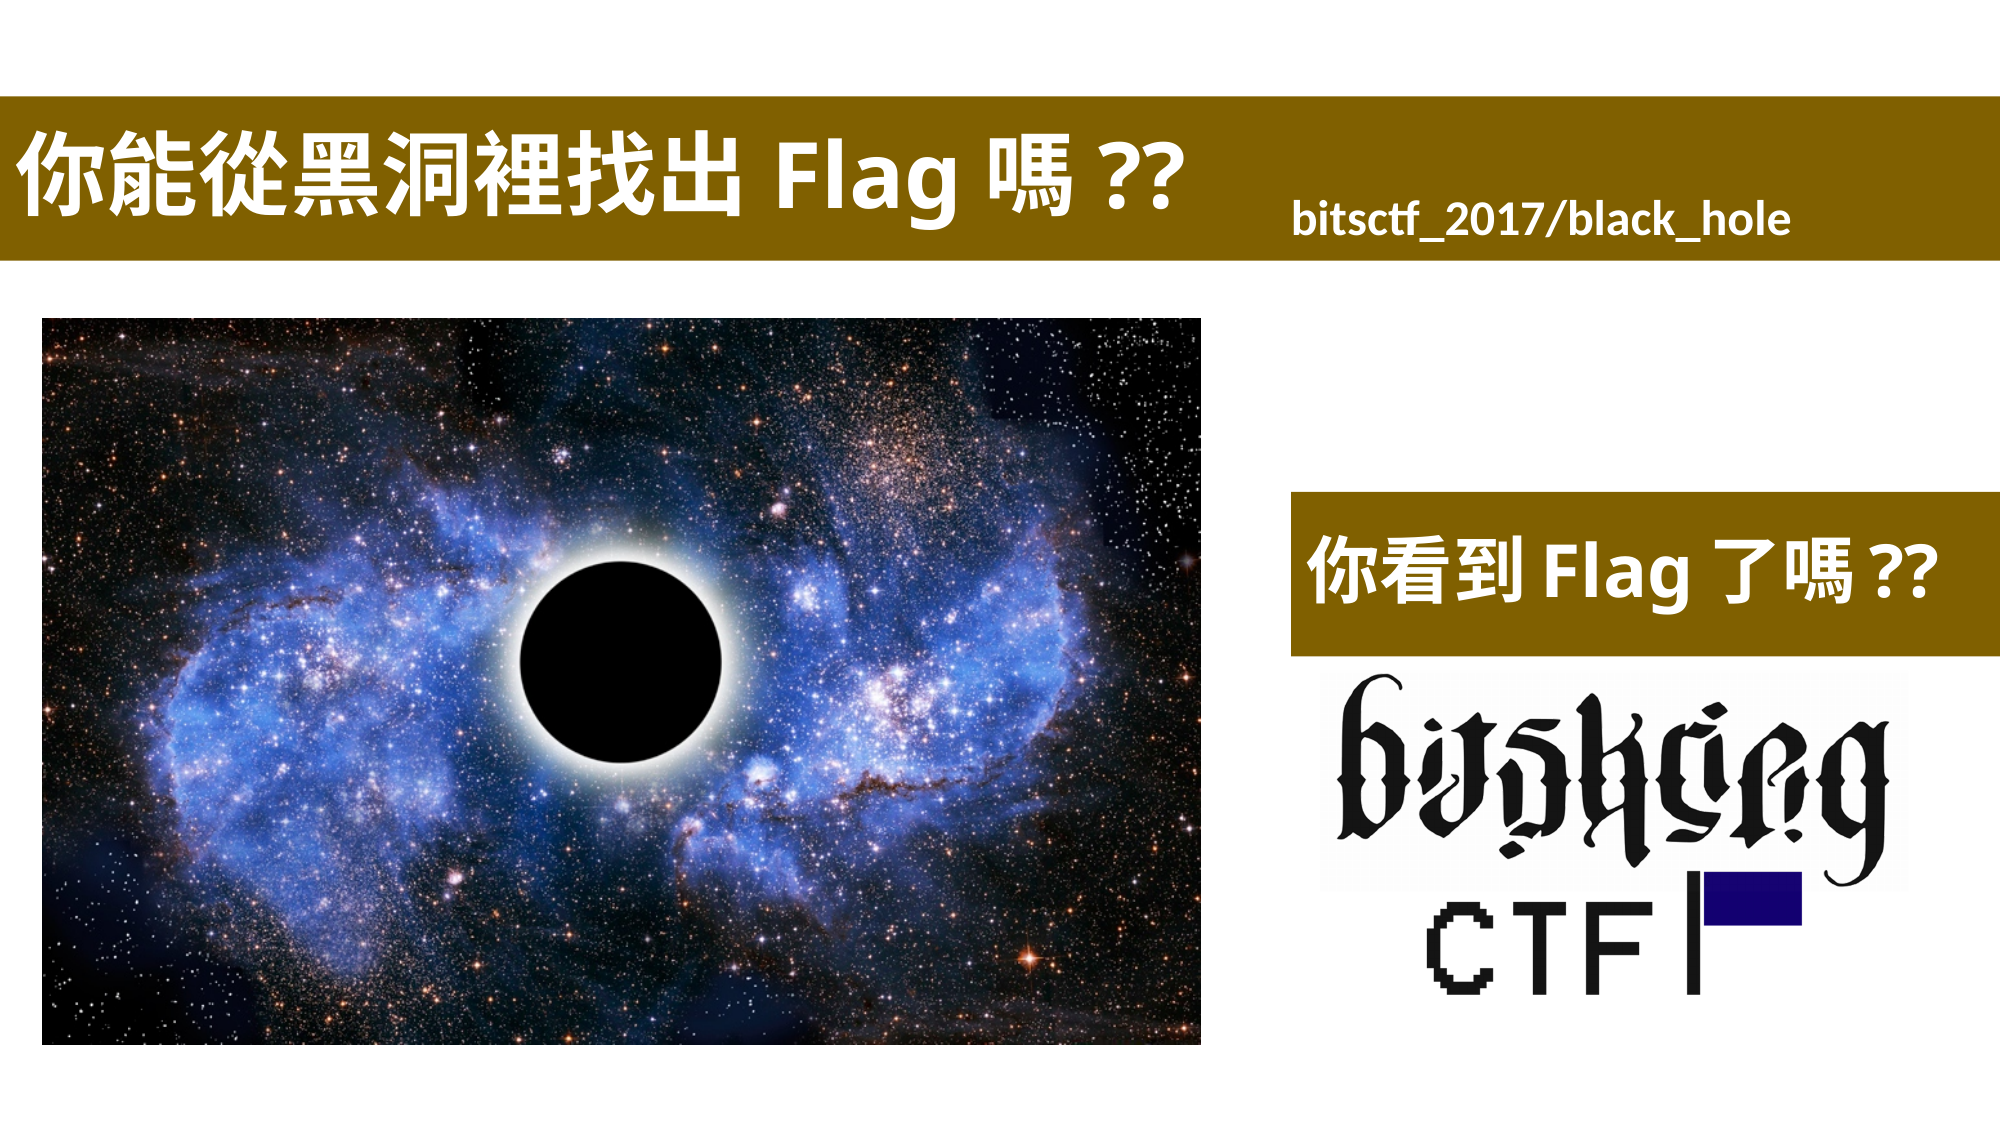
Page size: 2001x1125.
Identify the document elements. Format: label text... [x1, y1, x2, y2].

picture [1320, 656, 1909, 1024]
title 你能從黑洞裡找出Flag嗎?? [0, 96, 2000, 261]
text_box bitsctf_2017/black_hole [1276, 178, 1808, 254]
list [42, 318, 1201, 1045]
text_box 你看到Flag了嗎?? [1291, 491, 2000, 657]
